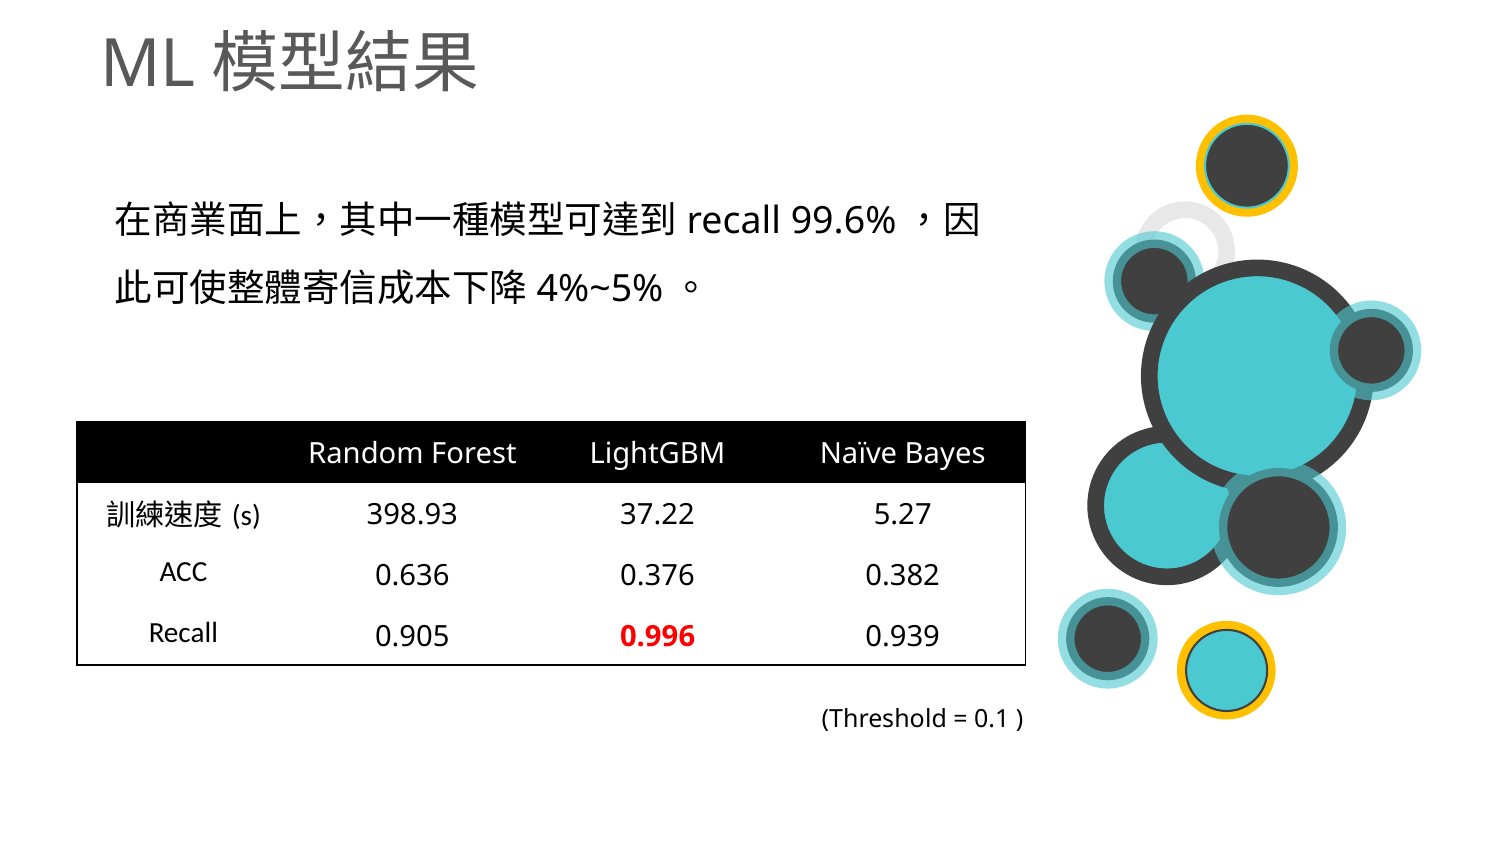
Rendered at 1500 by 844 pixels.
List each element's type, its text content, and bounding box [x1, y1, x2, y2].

text_box (Threshold = 0.1 ) [806, 695, 1039, 741]
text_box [1066, 114, 1413, 720]
table_cell 398.93 [290, 483, 535, 544]
table_header LightGBM [535, 423, 780, 483]
text_box ML模型結果 [100, 28, 809, 91]
table_cell ACC [78, 544, 290, 604]
table_cell 0.939 [780, 604, 1025, 664]
table_cell 0.905 [290, 604, 535, 664]
table_cell 5.27 [780, 483, 1025, 544]
table_cell 訓練速度(s) [78, 483, 290, 544]
table_cell 0.376 [535, 544, 780, 604]
table_header Random Forest [290, 423, 535, 483]
table_cell 0.382 [780, 544, 1025, 604]
table_header [78, 423, 290, 483]
table_header Naïve Bayes [780, 423, 1025, 483]
table_cell 0.996 [535, 604, 780, 664]
table_cell 0.636 [290, 544, 535, 604]
text_box 在商業面上，其中一種模型可達到recall 99.6%，因此可使整體寄信成本下降4%~5%。 [100, 166, 1003, 317]
table_cell 37.22 [535, 483, 780, 544]
table_cell Recall [78, 604, 290, 664]
